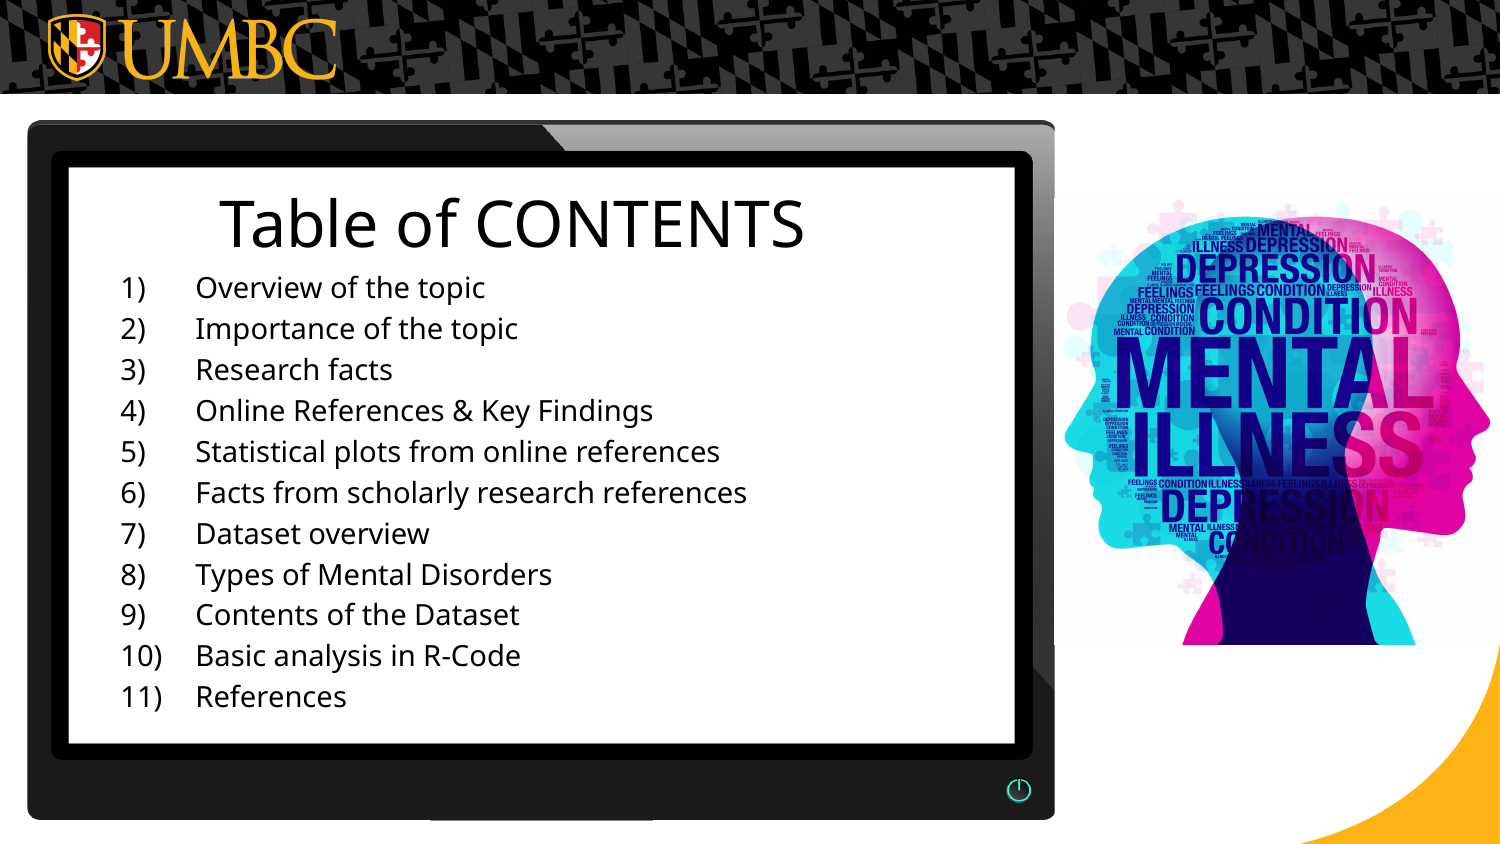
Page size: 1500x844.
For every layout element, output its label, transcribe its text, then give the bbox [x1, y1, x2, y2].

picture [0, 0, 1500, 94]
subtitle Overview of the topic Importance of the topic Research facts Online References & Key Findings Statistical plots from online references Facts from scholarly research references Dataset overview Types of Mental Disorders Contents of the Dataset Basic analysis in R-Code References [105, 653, 1426, 840]
picture [25, 120, 1500, 844]
